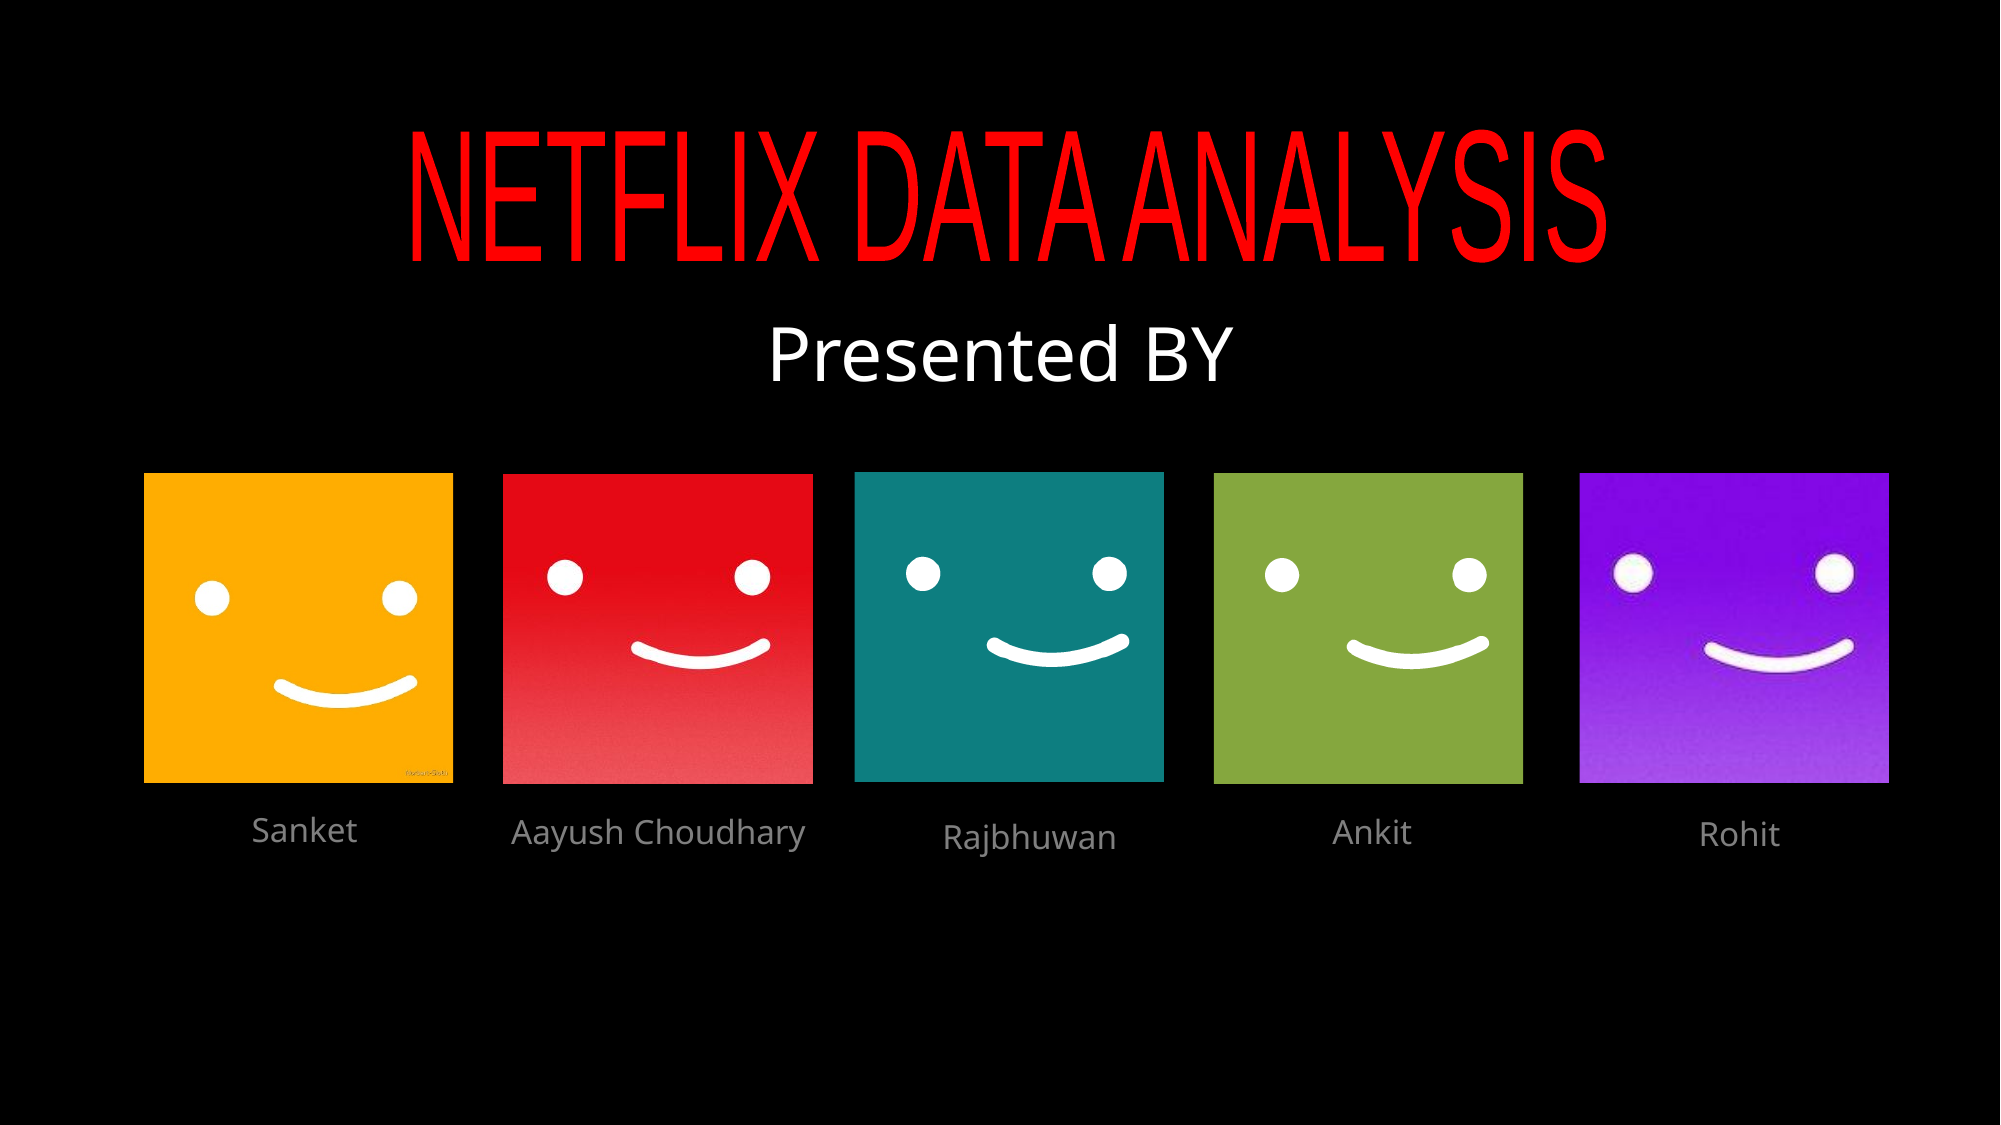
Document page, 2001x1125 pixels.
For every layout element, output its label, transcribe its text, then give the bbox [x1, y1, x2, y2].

text_box Ankit [1246, 811, 1499, 871]
picture [143, 473, 454, 783]
picture [854, 472, 1165, 783]
picture [1213, 473, 1524, 784]
picture [1579, 473, 1890, 783]
text_box Presented BY [341, 291, 1659, 412]
text_box Aayush Choudhary [497, 811, 820, 874]
text_box Rohit [1613, 812, 1866, 876]
text_box Rajbhuwan [903, 816, 1156, 877]
picture [503, 474, 813, 785]
text_box Sanket [143, 809, 466, 873]
